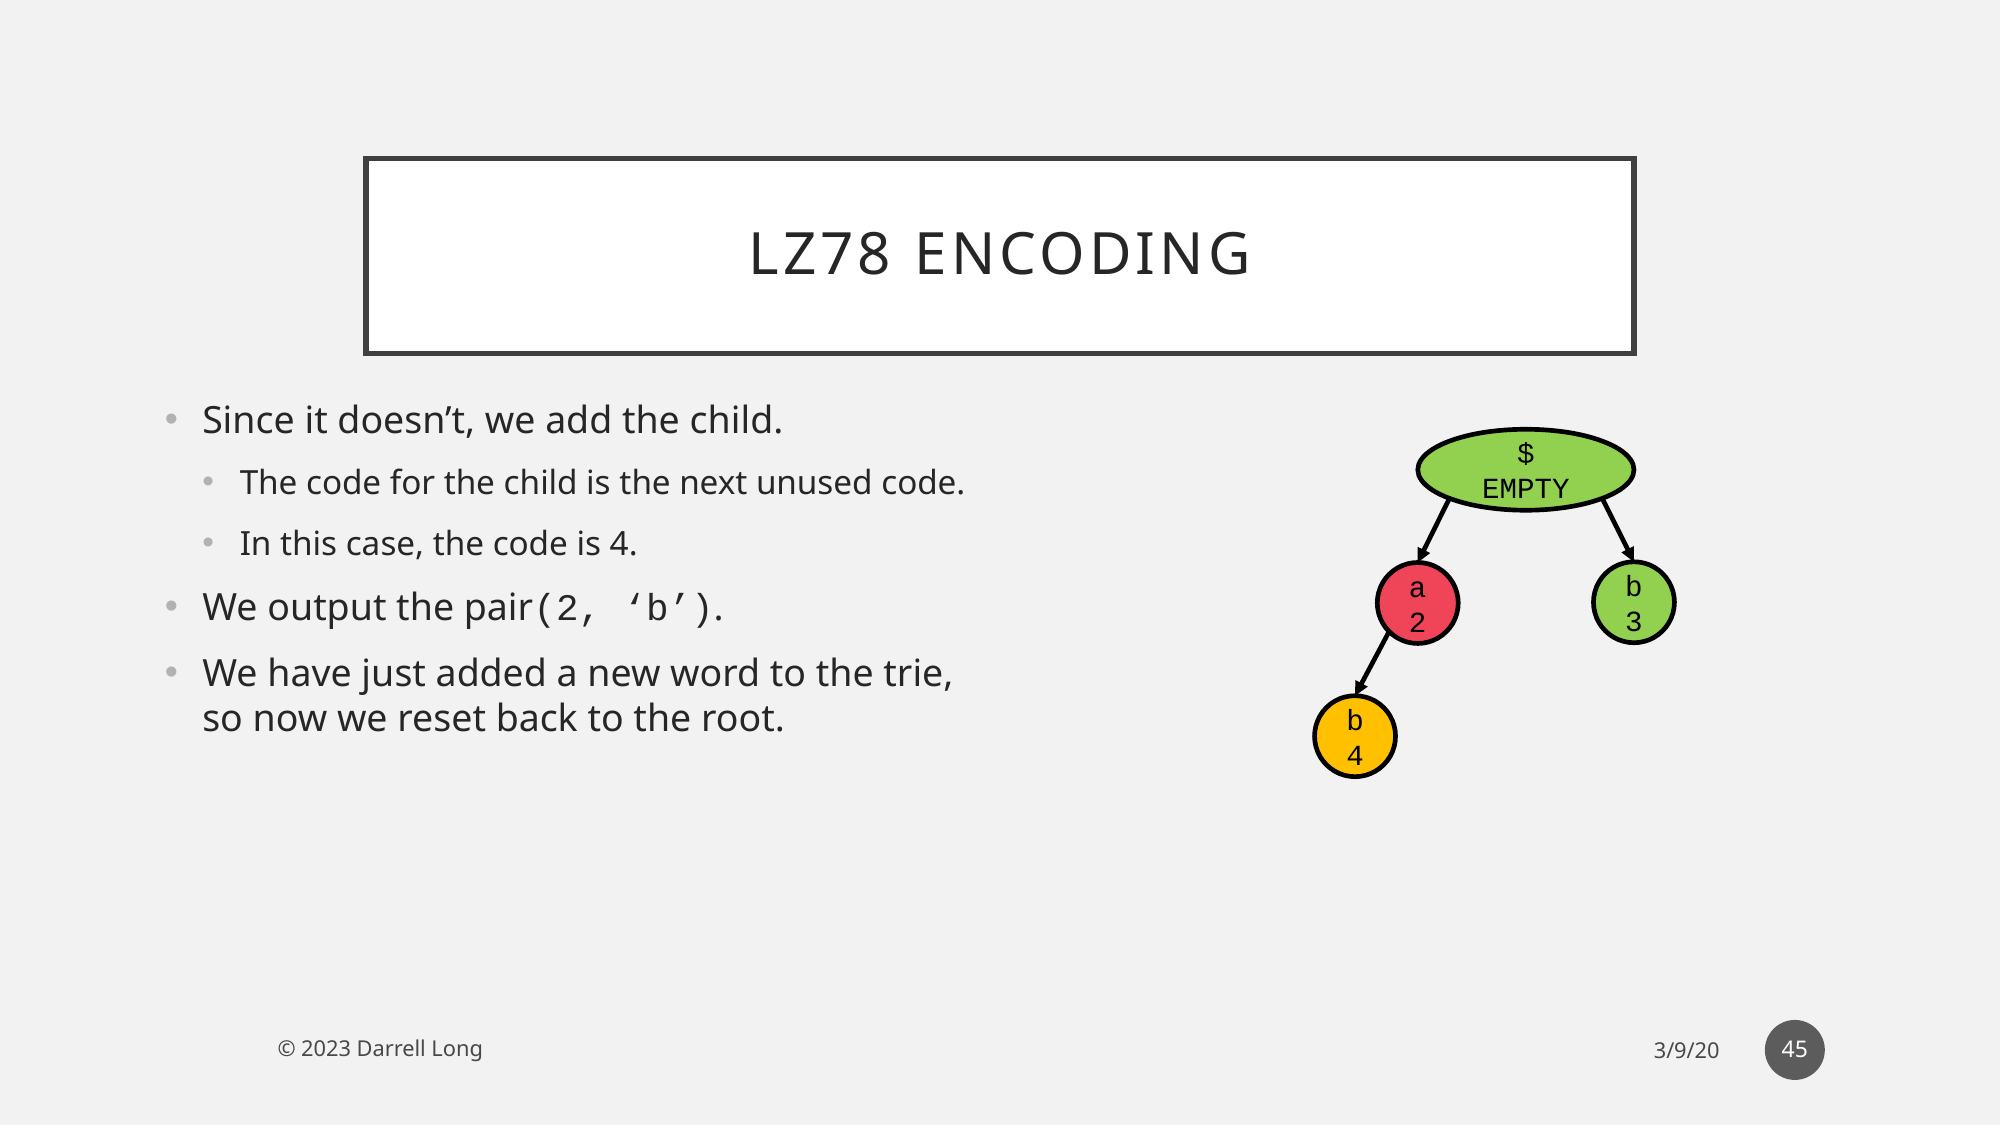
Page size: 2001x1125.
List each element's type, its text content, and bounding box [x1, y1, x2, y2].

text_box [1354, 631, 1390, 696]
text_box b4 [1313, 694, 1397, 778]
footer © 2023 Darrell Long [262, 1023, 1231, 1076]
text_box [1417, 498, 1450, 563]
list Since it doesn’t, we add the child. The code for the child is the next unused code. In this case, the code is 4. We output the pair(2, ‘b’). We have just added a new word to the trie, so now we reset back to the root. [149, 388, 1000, 950]
title Lz78 ENcoding [363, 156, 1637, 356]
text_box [1602, 498, 1634, 562]
slide_number 45 [1764, 1019, 1825, 1080]
text_box a 2 [1376, 561, 1460, 645]
text_box $ EMPTY [1416, 428, 1636, 512]
text_box b3 [1592, 560, 1676, 644]
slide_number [1283, 1023, 1735, 1077]
